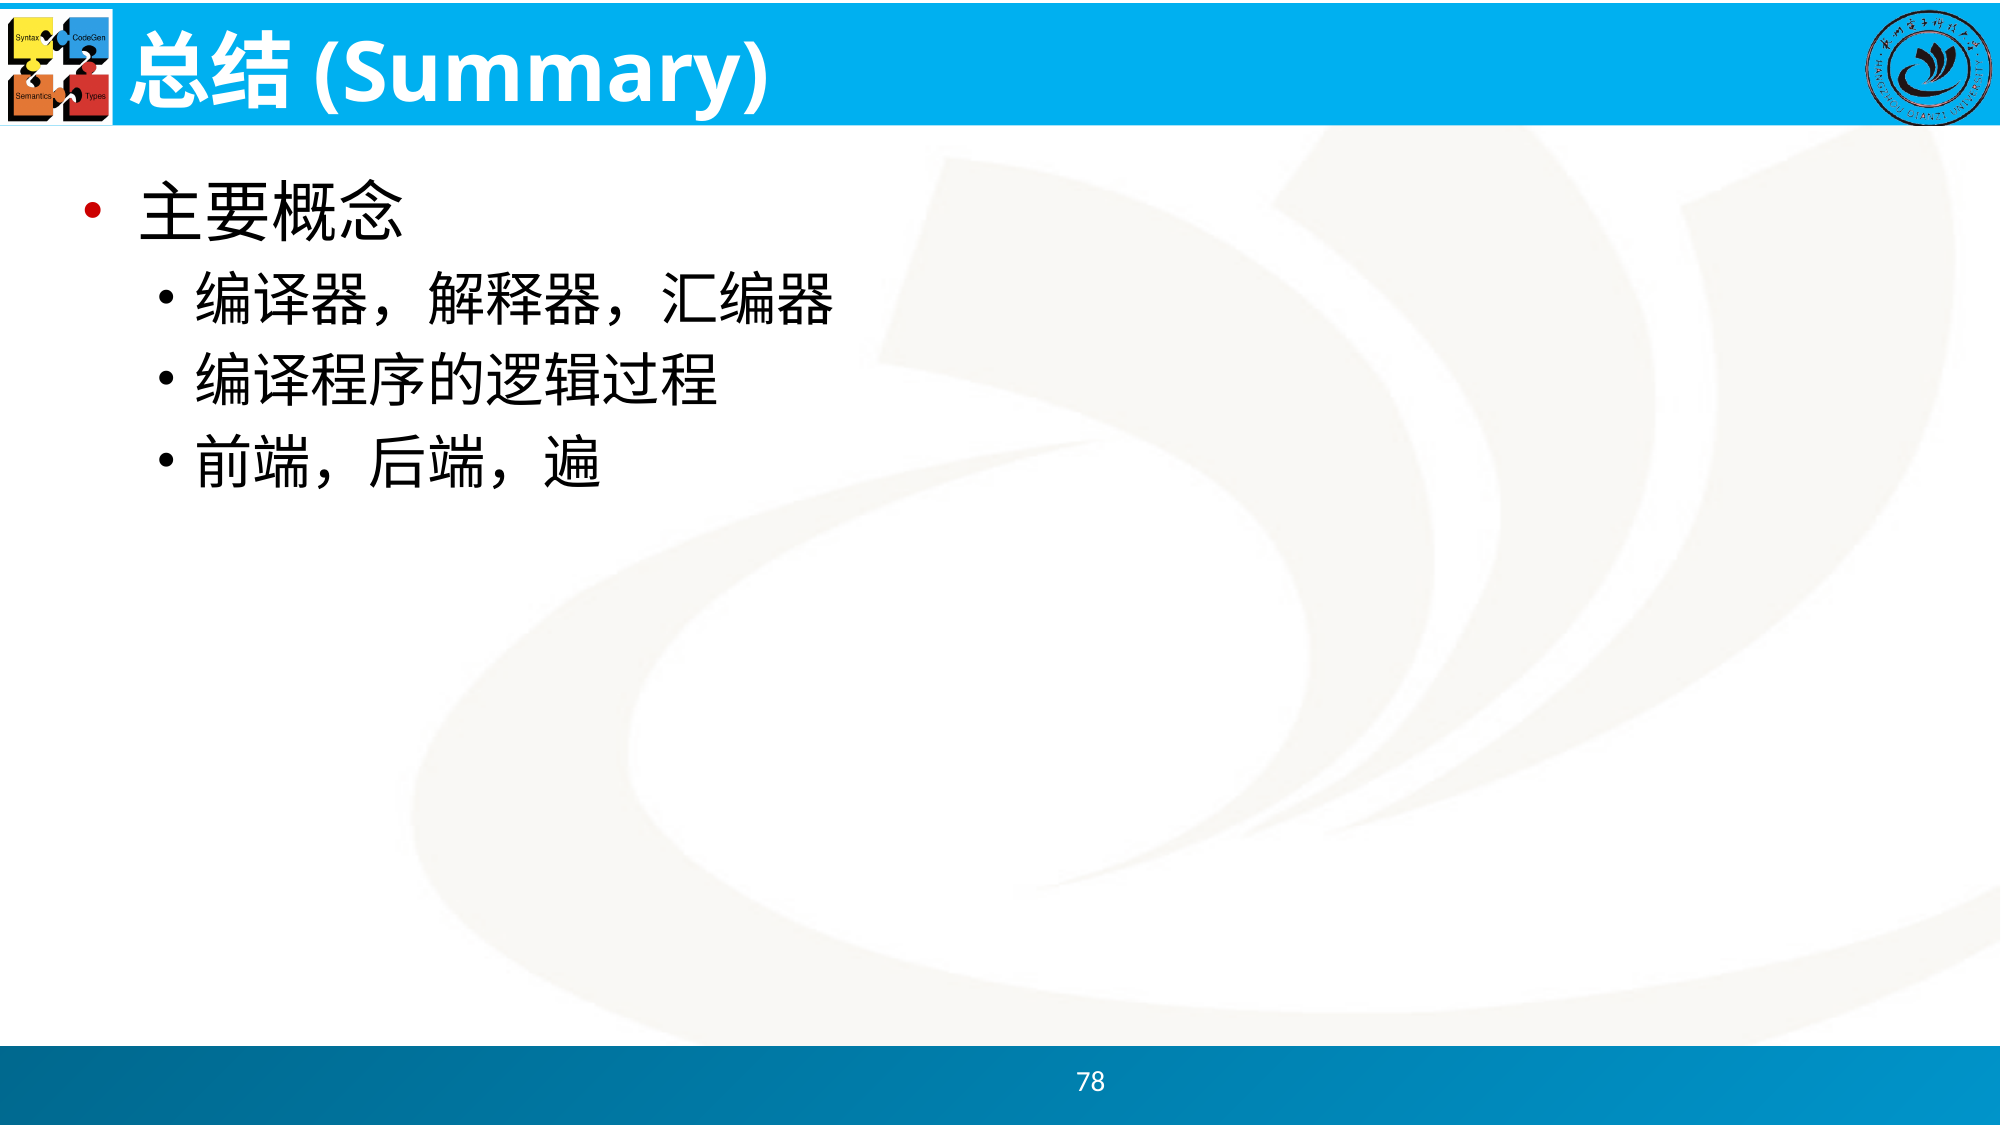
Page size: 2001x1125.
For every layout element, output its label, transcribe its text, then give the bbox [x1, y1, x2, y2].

title 总结(Summary) [112, 6, 1934, 126]
list 主要概念 编译器，解释器，汇编器 编译程序的逻辑过程 前端，后端，遍 [66, 162, 1934, 980]
slide_number 78 [873, 1042, 1308, 1118]
